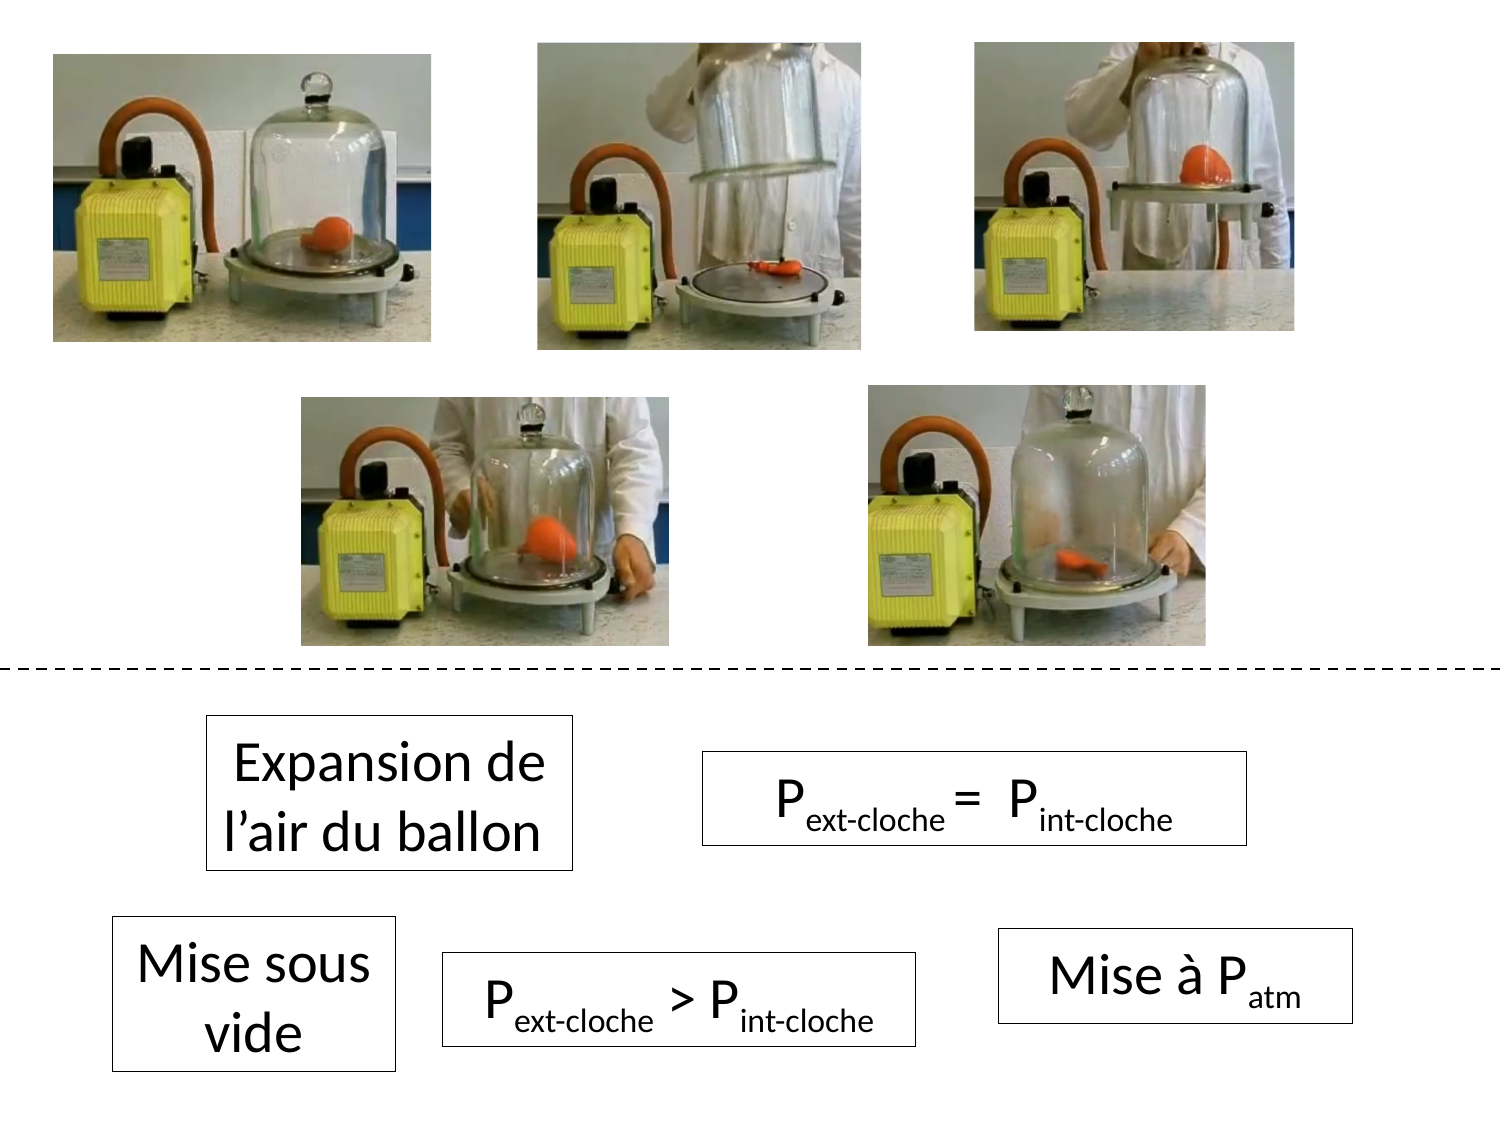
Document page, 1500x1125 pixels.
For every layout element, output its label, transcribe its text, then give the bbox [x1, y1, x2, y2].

text_box Pext-cloche > Pint-cloche [442, 952, 916, 1047]
text_box Mise à Patm [998, 928, 1353, 1024]
picture [52, 54, 432, 342]
text_box Expansion de l’air du ballon [206, 715, 573, 871]
picture [974, 42, 1295, 331]
text_box Pext-cloche = Pint-cloche [702, 751, 1247, 846]
text_box Mise sous vide [112, 916, 396, 1072]
picture [867, 385, 1206, 646]
picture [537, 42, 862, 351]
picture [300, 396, 670, 646]
